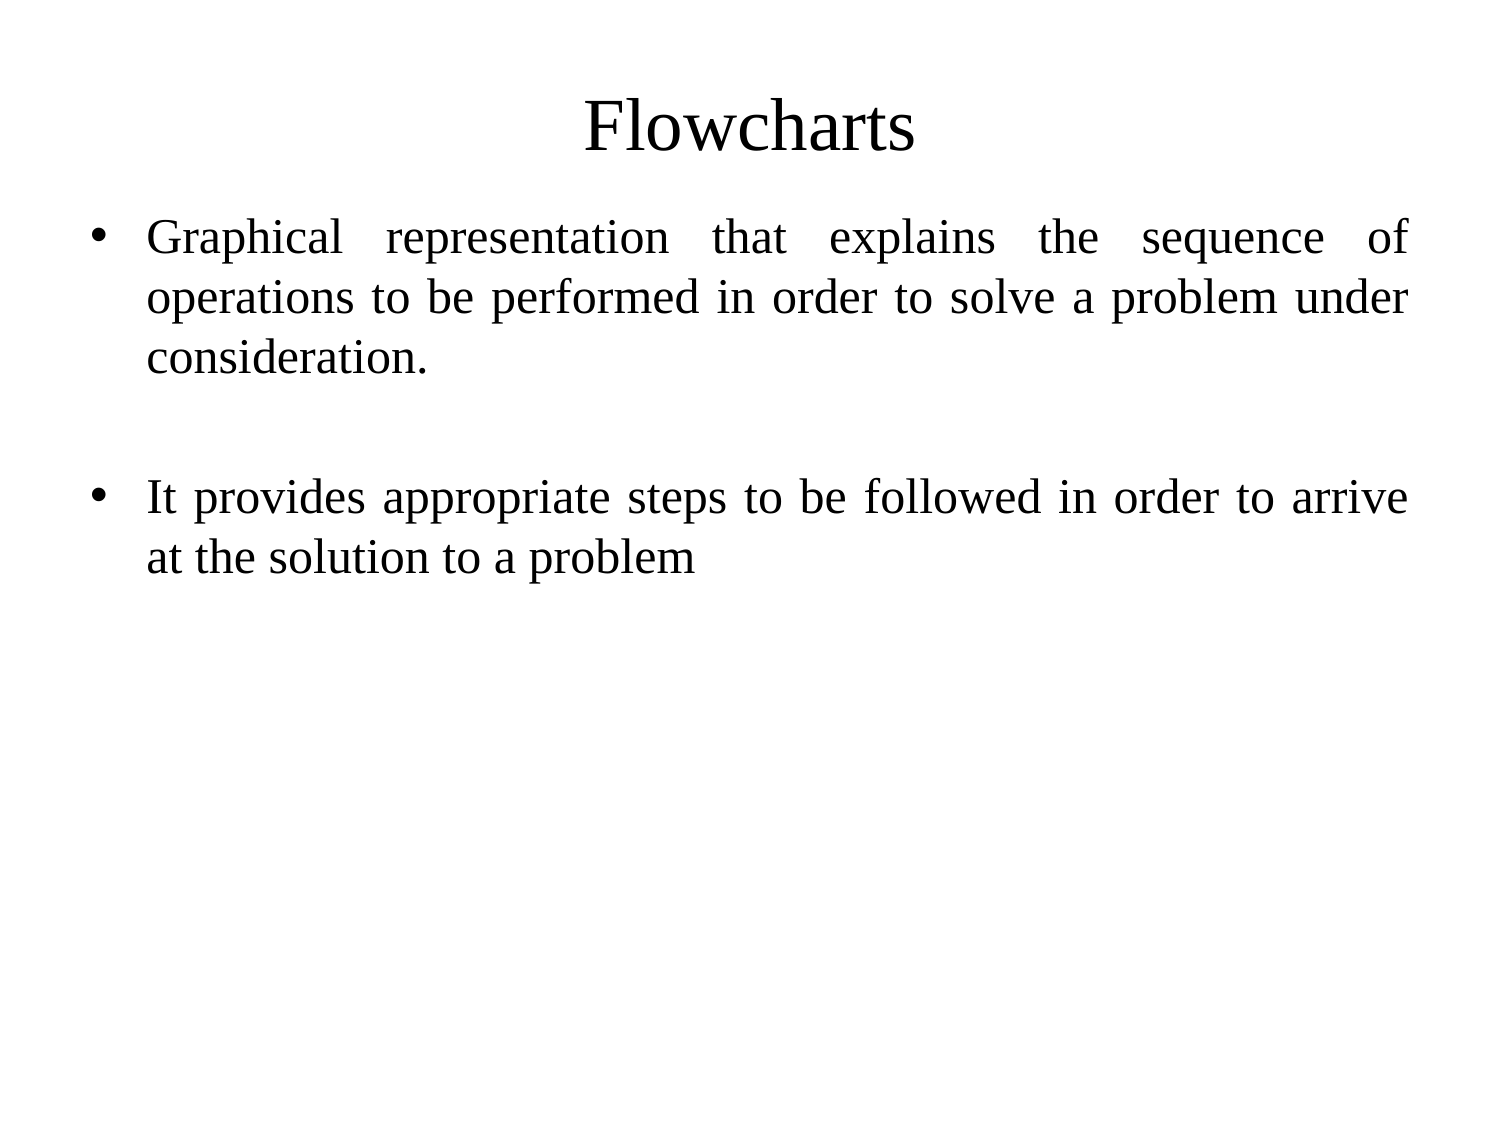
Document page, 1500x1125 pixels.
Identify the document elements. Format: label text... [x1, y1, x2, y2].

list Graphical representation that explains the sequence of operations to be performed in order to solve a problem under consideration. It provides appropriate steps to be followed in order to arrive at the solution to a problem [75, 196, 1425, 1125]
title Flowcharts [75, 45, 1425, 196]
